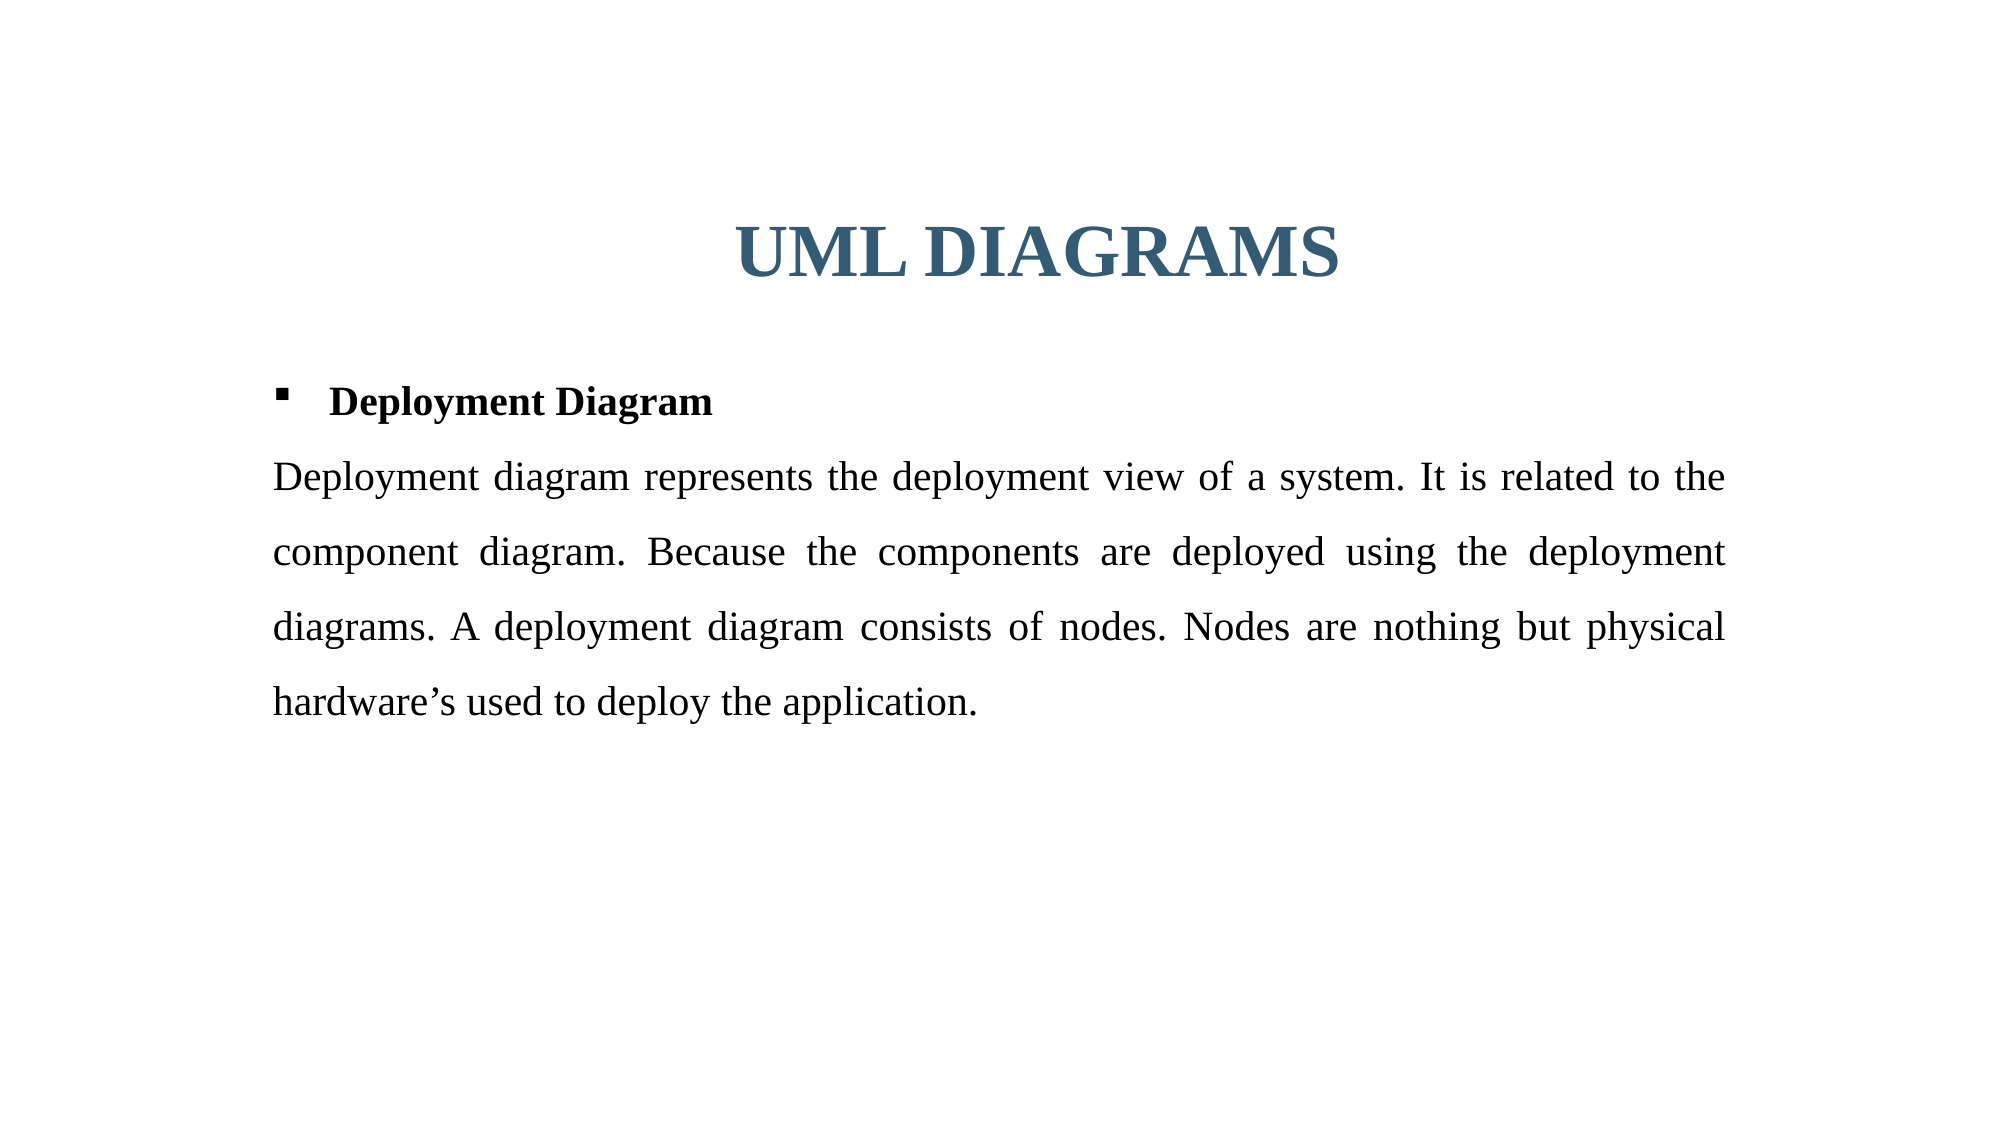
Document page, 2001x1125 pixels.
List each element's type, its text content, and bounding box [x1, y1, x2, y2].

text_box UML DIAGRAMS [258, 131, 1669, 285]
text_box Deployment Diagram Deployment diagram represents the deployment view of a system. It is related to the component diagram. Because the components are deployed using the deployment diagrams. A deployment diagram consists of nodes. Nodes are nothing but physical hardware’s used to deploy the application. [258, 341, 1742, 732]
